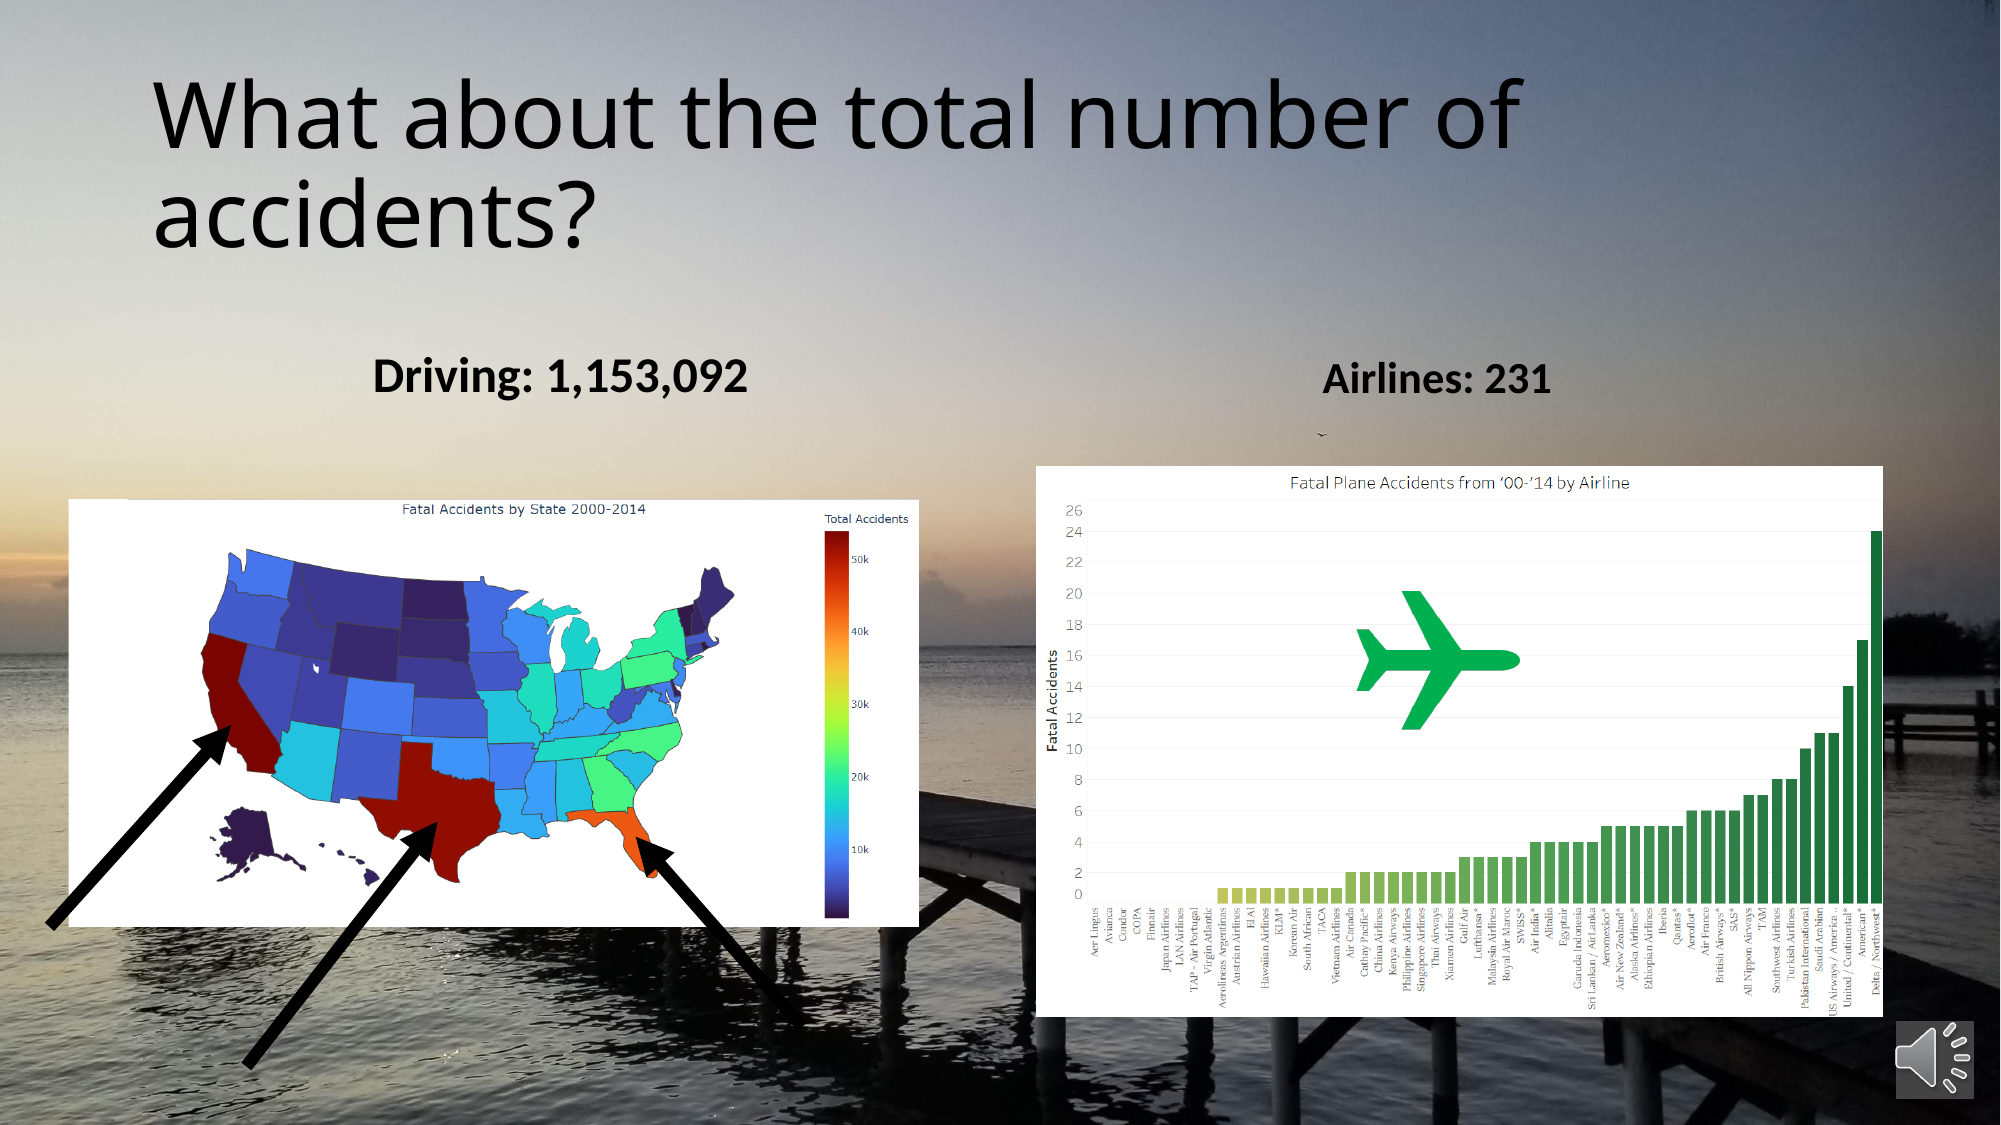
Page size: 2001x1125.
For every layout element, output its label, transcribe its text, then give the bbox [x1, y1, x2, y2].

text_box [246, 821, 438, 1067]
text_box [635, 836, 803, 1027]
list Driving: 1,153,092 [137, 275, 984, 411]
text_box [49, 725, 232, 927]
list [1036, 466, 1883, 1017]
list Airlines: 231 [1012, 275, 1863, 411]
title What about the total number of accidents? [137, 59, 1863, 278]
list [68, 499, 919, 927]
picture [0, 0, 2001, 1125]
